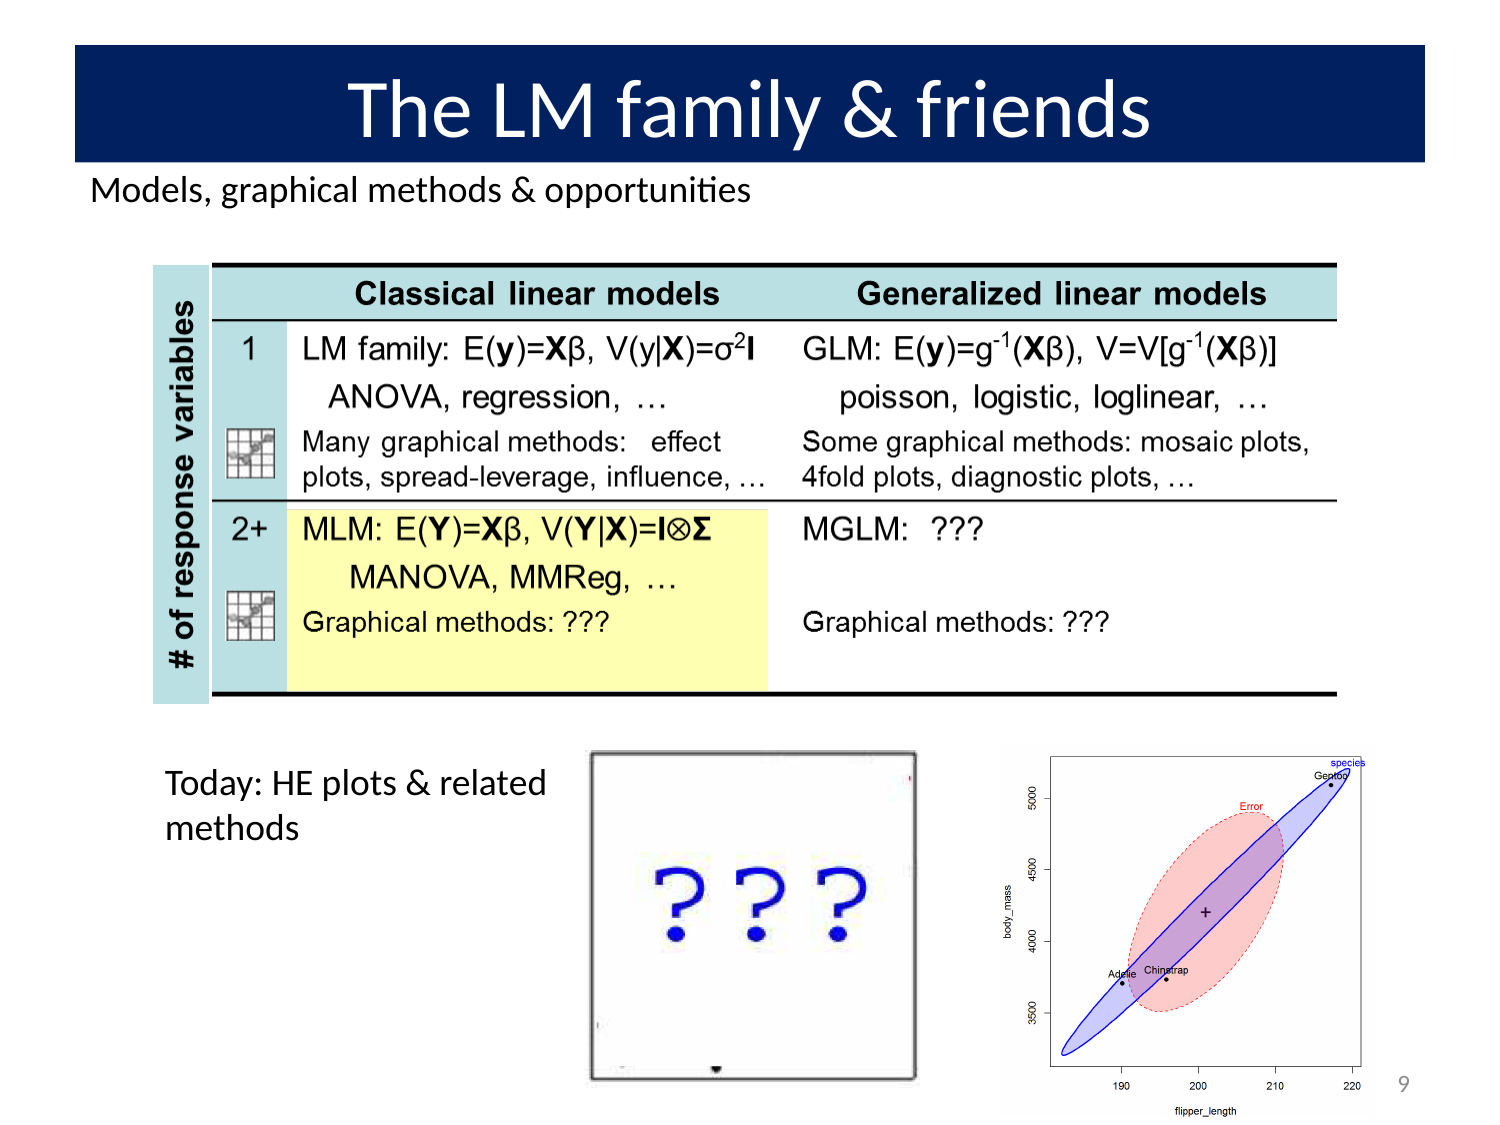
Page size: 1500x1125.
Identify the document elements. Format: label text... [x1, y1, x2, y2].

text_box Models, graphical methods & opportunities [75, 157, 1100, 217]
picture [149, 262, 1338, 704]
text_box Today: HE plots & related methods [150, 750, 575, 856]
title The LM family & friends [75, 45, 1425, 163]
picture [585, 749, 920, 1088]
slide_number 9 [1379, 1062, 1425, 1103]
picture [999, 742, 1376, 1119]
